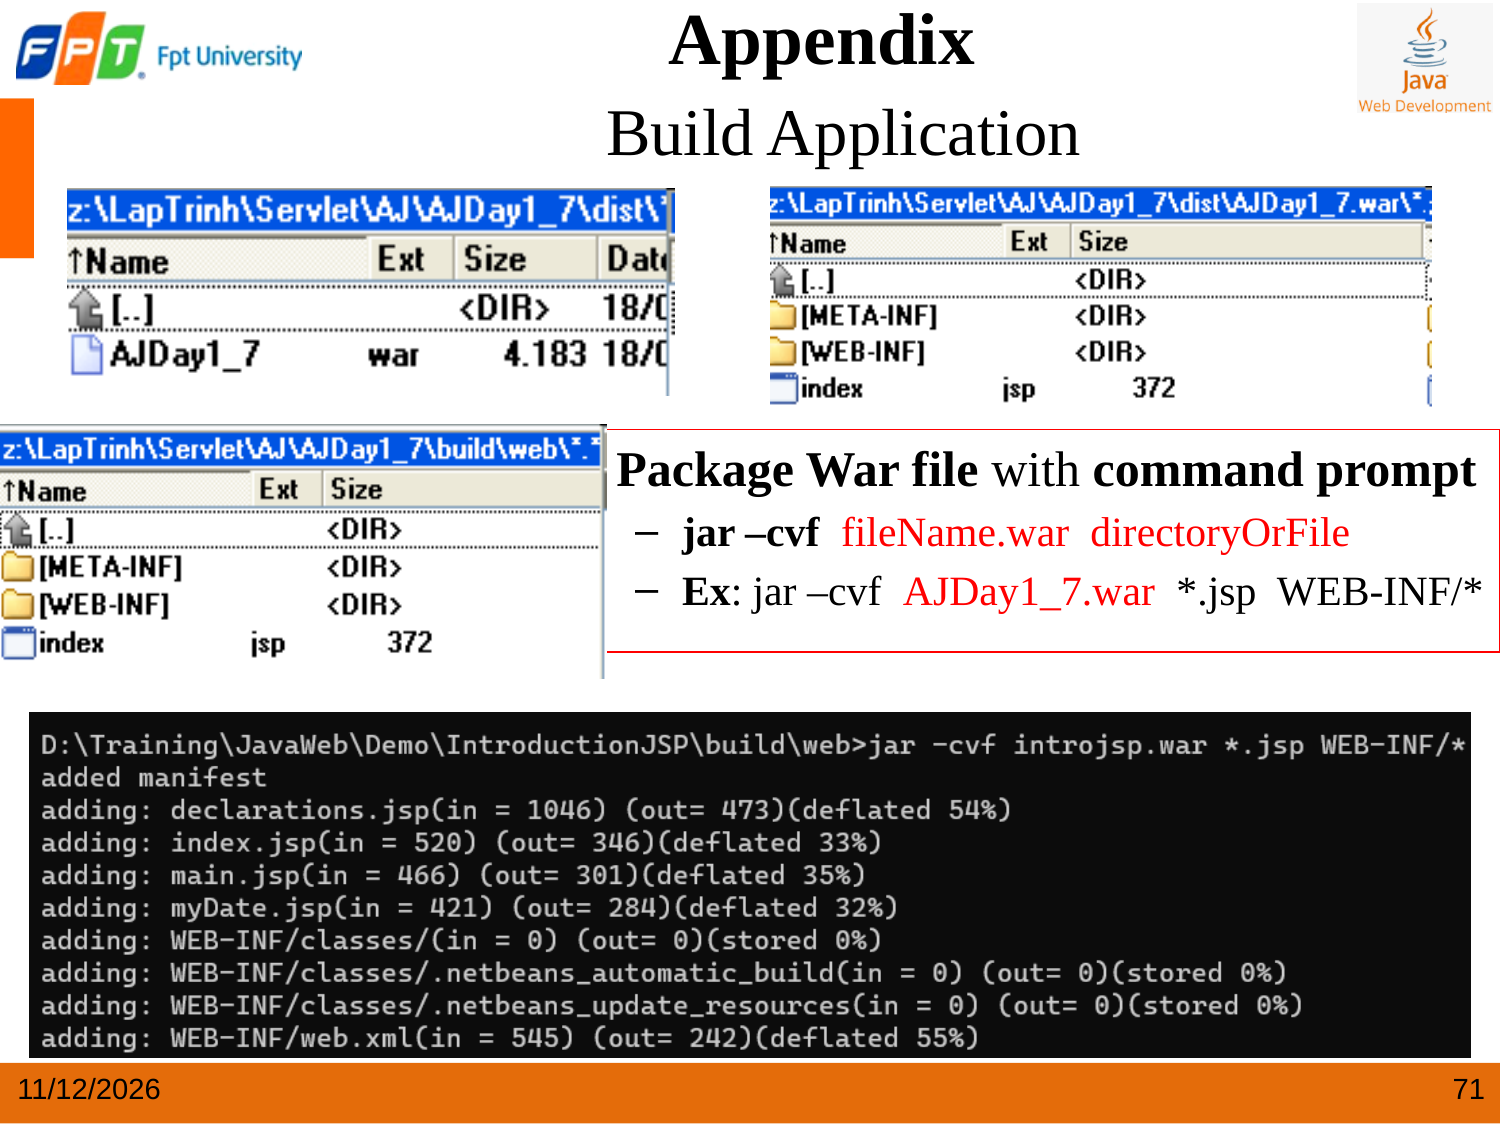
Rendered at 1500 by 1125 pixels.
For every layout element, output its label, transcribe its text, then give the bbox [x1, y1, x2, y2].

picture [28, 712, 1472, 1058]
picture [16, 11, 162, 85]
picture [0, 423, 608, 679]
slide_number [2, 1063, 231, 1123]
title Appendix Build Application [162, 0, 1500, 181]
slide_number 71 [1050, 1063, 1500, 1124]
text_box [41, 181, 1500, 284]
picture [770, 186, 1433, 425]
text_box Package War file with command prompt jar –cvf fileName.war directoryOrFile Ex: jar –cvf AJDay1_7.war *.jsp WEB-INF/* [611, 429, 1500, 653]
picture [67, 187, 676, 396]
